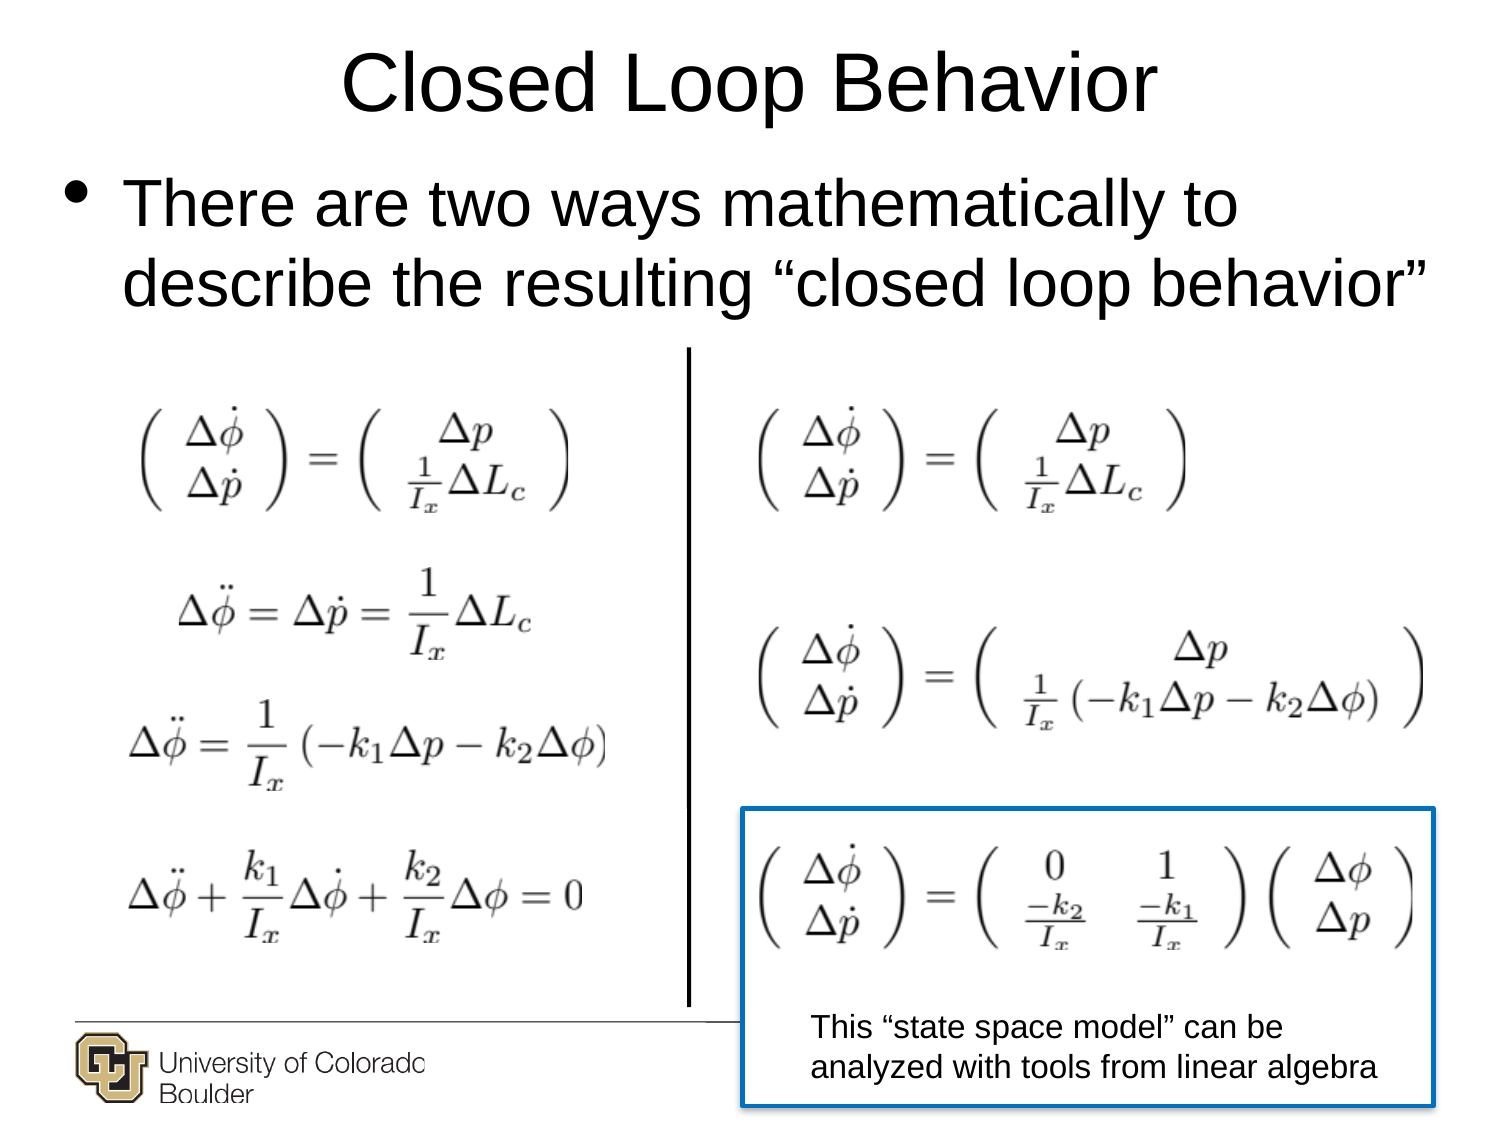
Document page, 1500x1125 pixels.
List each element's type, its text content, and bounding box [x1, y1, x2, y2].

picture [178, 567, 531, 660]
picture [758, 406, 1186, 513]
picture [127, 699, 606, 791]
text_box This “state space model” can be analyzed with tools from linear algebra [795, 998, 1413, 1093]
list There are two ways mathematically to describe the resulting “closed loop behavior” [50, 152, 1455, 1007]
picture [127, 849, 583, 944]
picture [758, 623, 1424, 731]
text_box [742, 1007, 1434, 1107]
picture [758, 841, 1413, 951]
picture [141, 406, 569, 513]
title Closed Loop Behavior [75, 18, 1425, 139]
